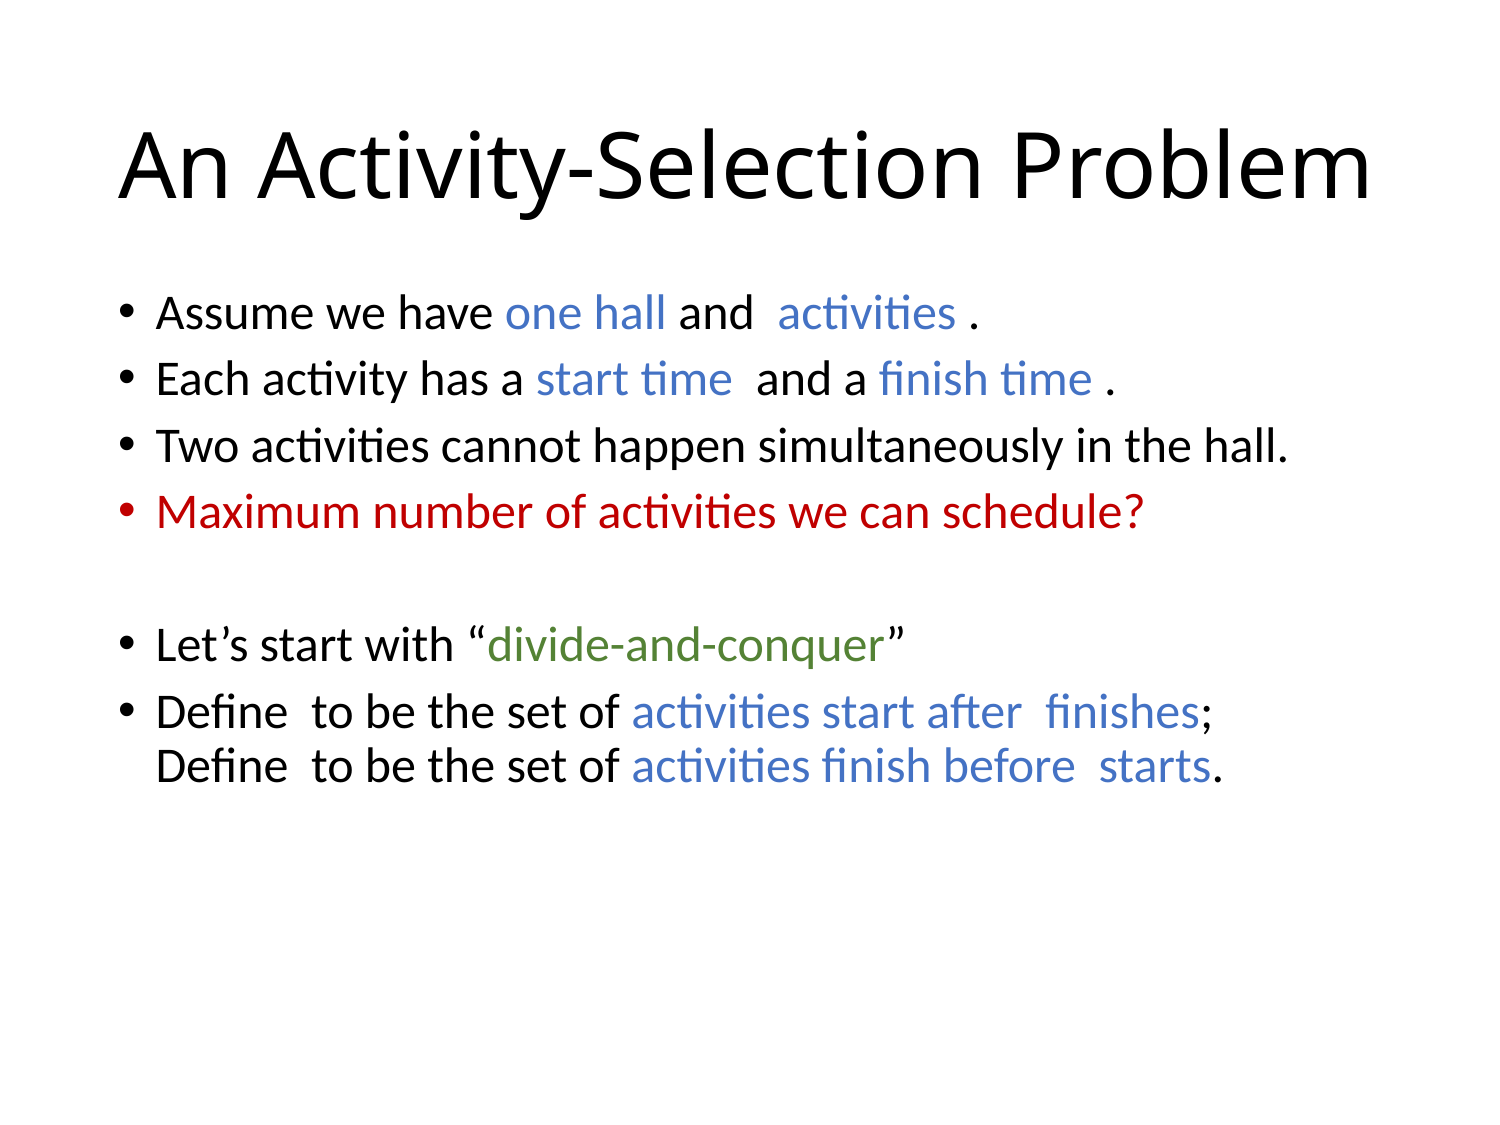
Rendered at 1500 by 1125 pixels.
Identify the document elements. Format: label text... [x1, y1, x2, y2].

title An Activity-Selection Problem [103, 59, 1397, 278]
